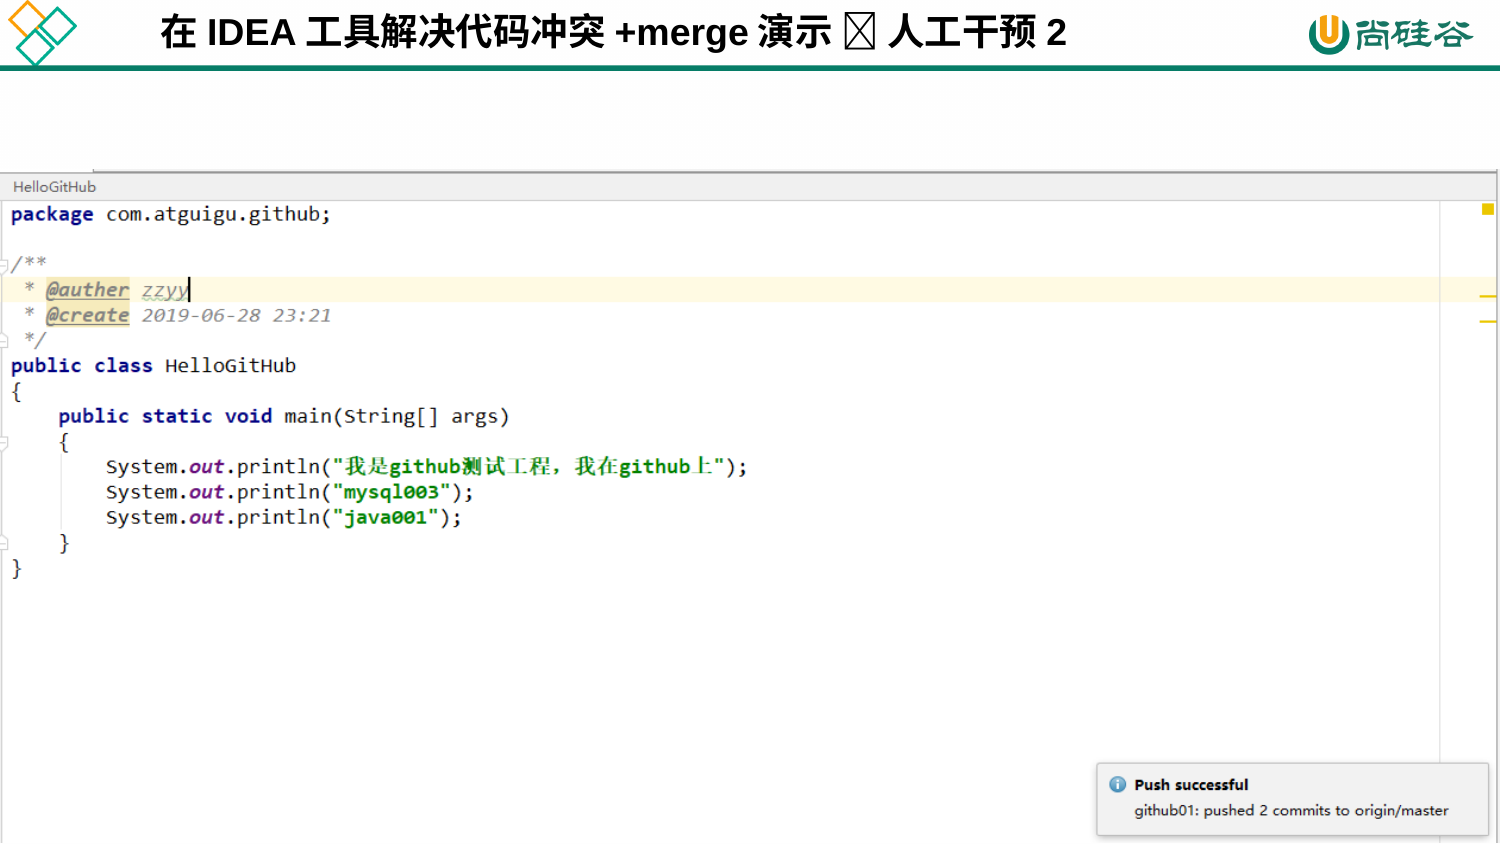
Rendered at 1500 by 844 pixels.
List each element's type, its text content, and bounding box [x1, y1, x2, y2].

picture [0, 0, 1500, 844]
text_box 在IDEA工具解决代码冲突+merge演示  人工干预2 [145, 0, 1281, 61]
